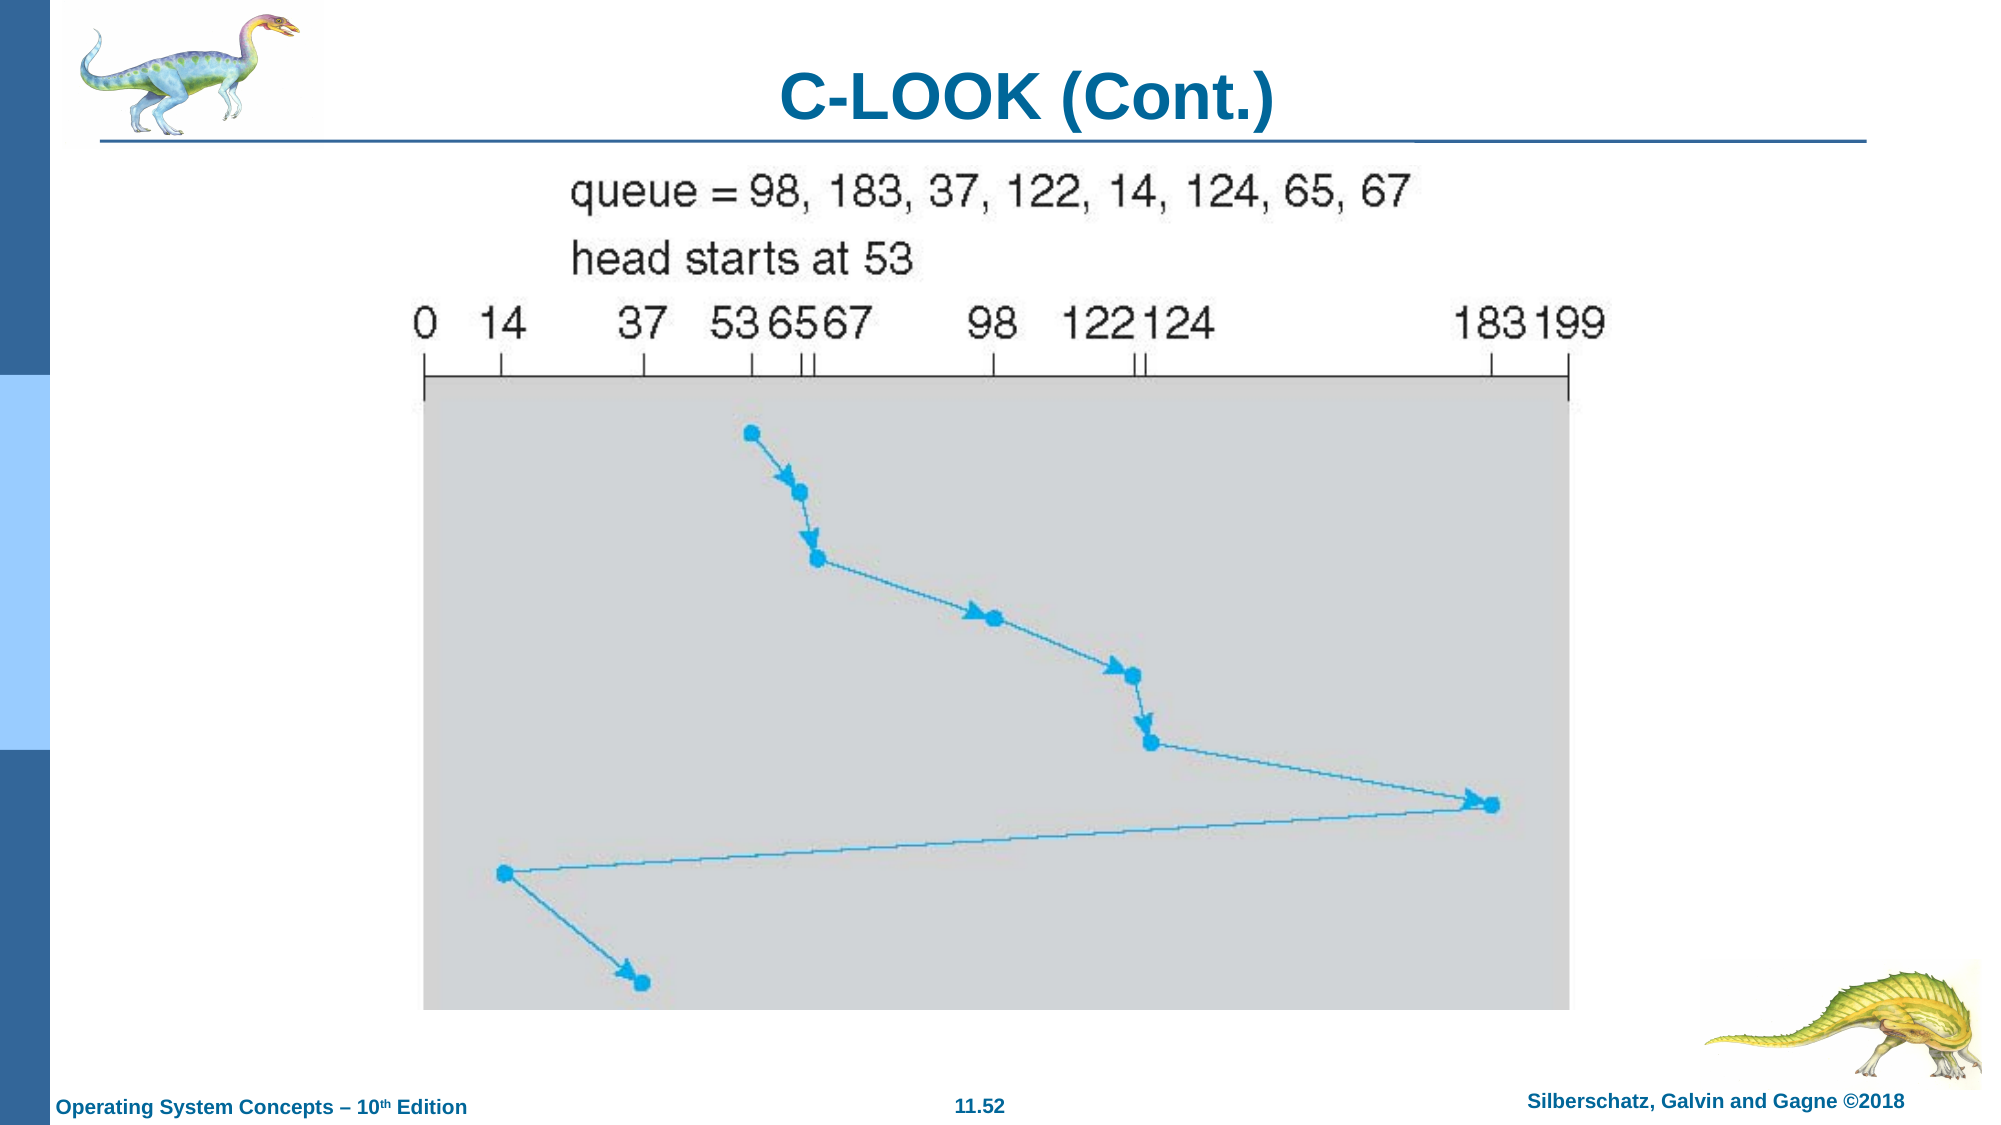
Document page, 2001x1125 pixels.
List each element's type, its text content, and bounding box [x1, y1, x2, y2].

picture [1700, 959, 1982, 1090]
picture [62, 0, 324, 149]
title C-LOOK (Cont.) [380, 45, 1675, 141]
picture [411, 165, 1612, 1010]
